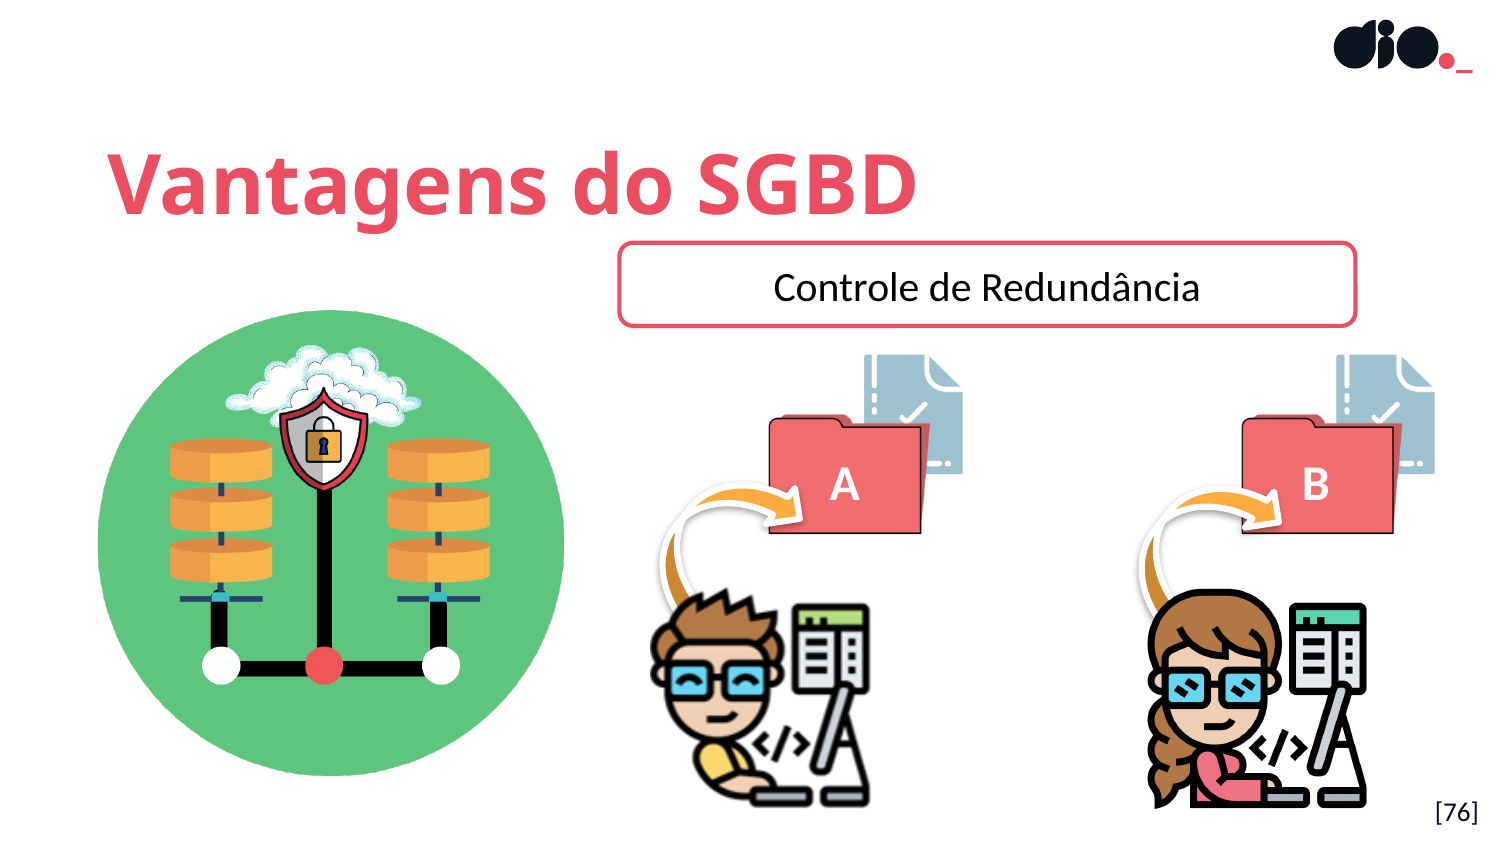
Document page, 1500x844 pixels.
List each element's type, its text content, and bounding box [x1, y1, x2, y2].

text_box [1138, 485, 1229, 583]
text_box Controle de Redundância [617, 240, 1358, 329]
text_box [659, 482, 757, 577]
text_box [1234, 350, 1439, 537]
picture [650, 578, 878, 811]
picture [1333, 19, 1473, 74]
text_box Vantagens do SGBD [92, 104, 1408, 243]
picture [1136, 584, 1381, 818]
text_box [762, 350, 967, 537]
picture [80, 310, 574, 780]
slide_number [<número>] [1403, 779, 1494, 844]
